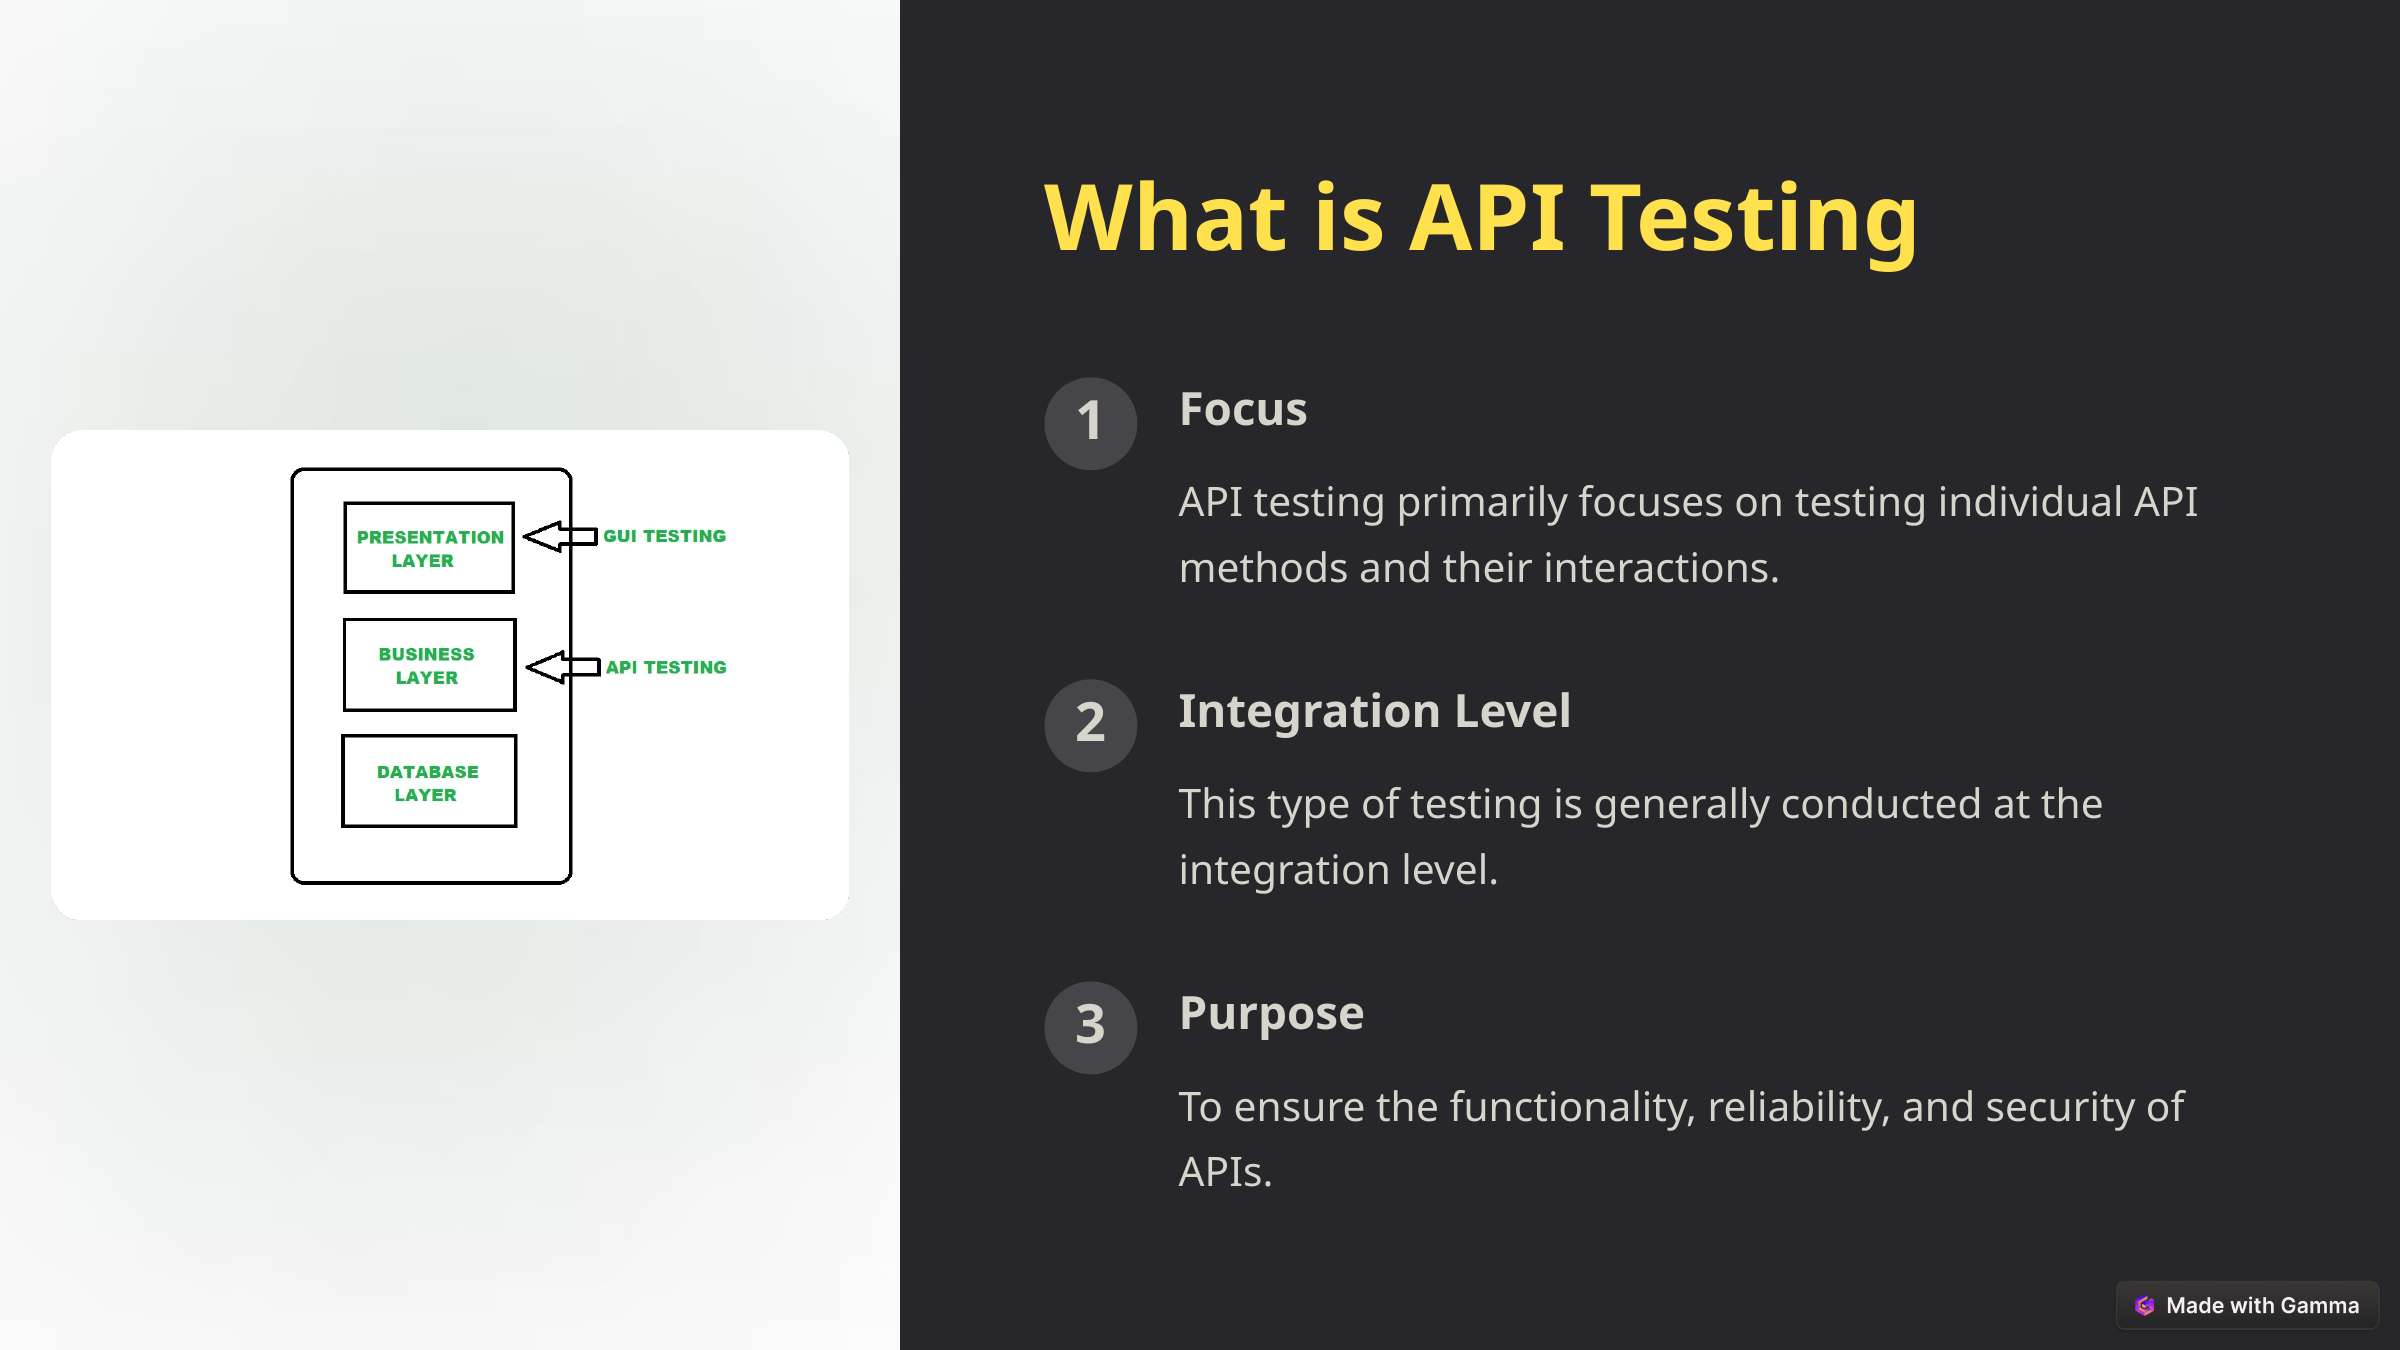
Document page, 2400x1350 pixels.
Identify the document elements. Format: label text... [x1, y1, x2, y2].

text_box Focus [1178, 377, 1638, 435]
text_box This type of testing is generally conducted at the integration level. [1178, 761, 2256, 894]
picture [0, 0, 900, 1350]
text_box API testing primarily focuses on testing individual API methods and their interactions. [1178, 459, 2256, 592]
text_box [1044, 377, 1138, 471]
text_box 3 [1074, 1000, 1108, 1056]
text_box Integration Level [1178, 679, 1638, 737]
text_box [1044, 981, 1138, 1075]
text_box 1 [1080, 396, 1102, 452]
text_box To ensure the functionality, reliability, and security of APIs. [1178, 1063, 2256, 1196]
text_box 2 [1074, 698, 1108, 754]
picture [2106, 1271, 2389, 1339]
text_box Purpose [1178, 981, 1638, 1039]
text_box [1044, 679, 1138, 773]
text_box What is API Testing [1044, 154, 1963, 269]
